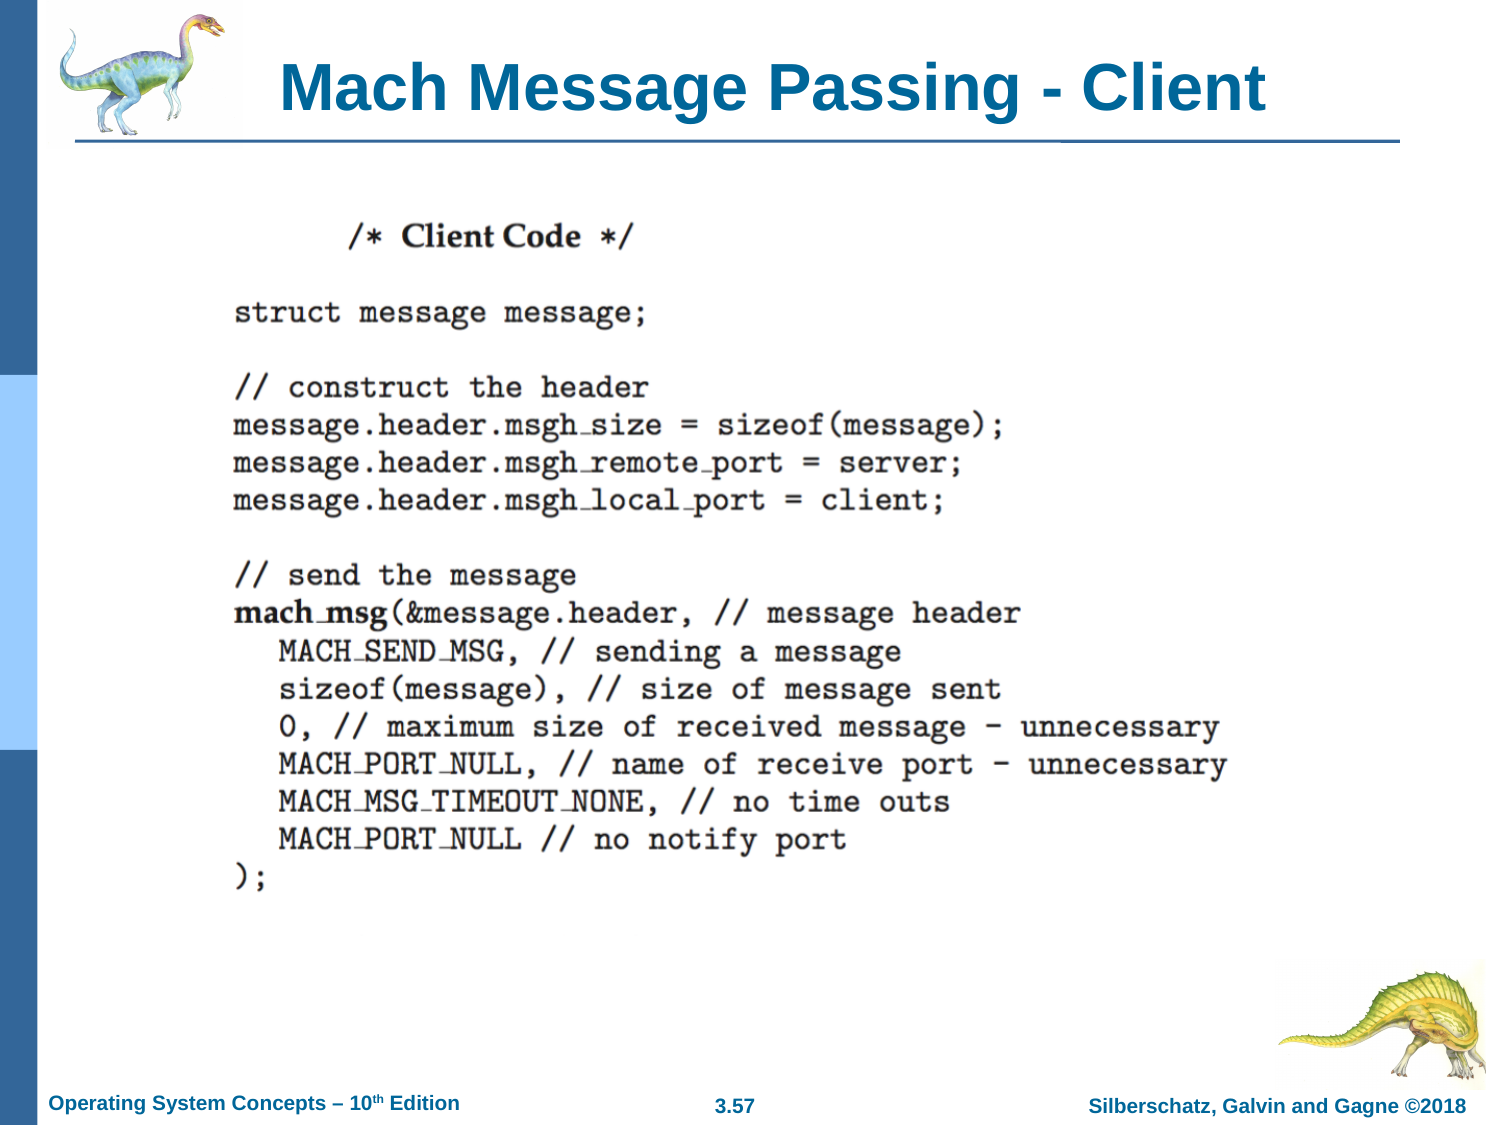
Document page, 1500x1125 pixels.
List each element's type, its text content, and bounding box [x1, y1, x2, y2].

picture [46, 0, 243, 149]
picture [201, 187, 1297, 936]
title Mach Message Passing - Client [146, 36, 1400, 132]
picture [1275, 959, 1486, 1090]
